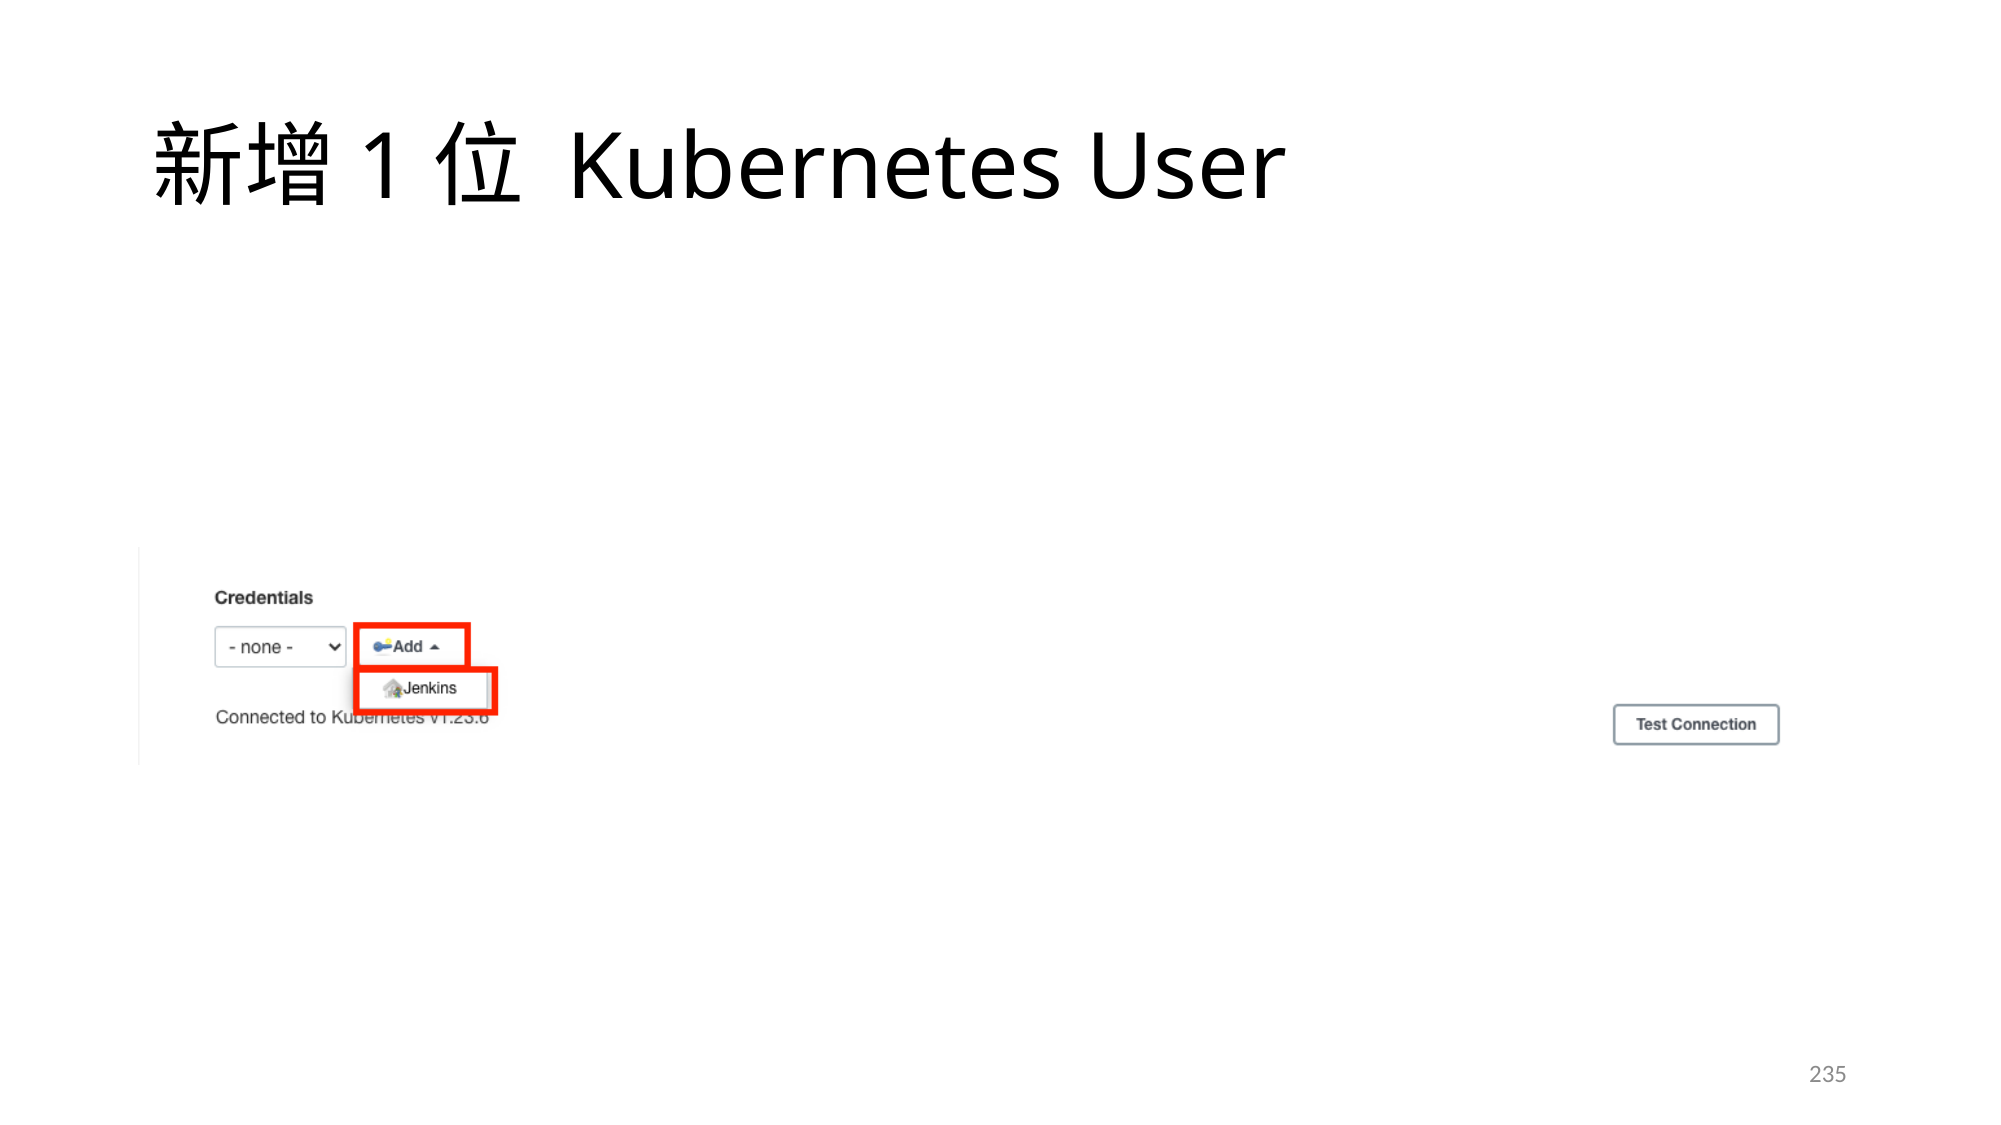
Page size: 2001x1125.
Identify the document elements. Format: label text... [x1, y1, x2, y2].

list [137, 547, 1863, 766]
slide_number 235 [1412, 1042, 1863, 1103]
title 新增1位 Kubernetes User [137, 59, 1863, 278]
